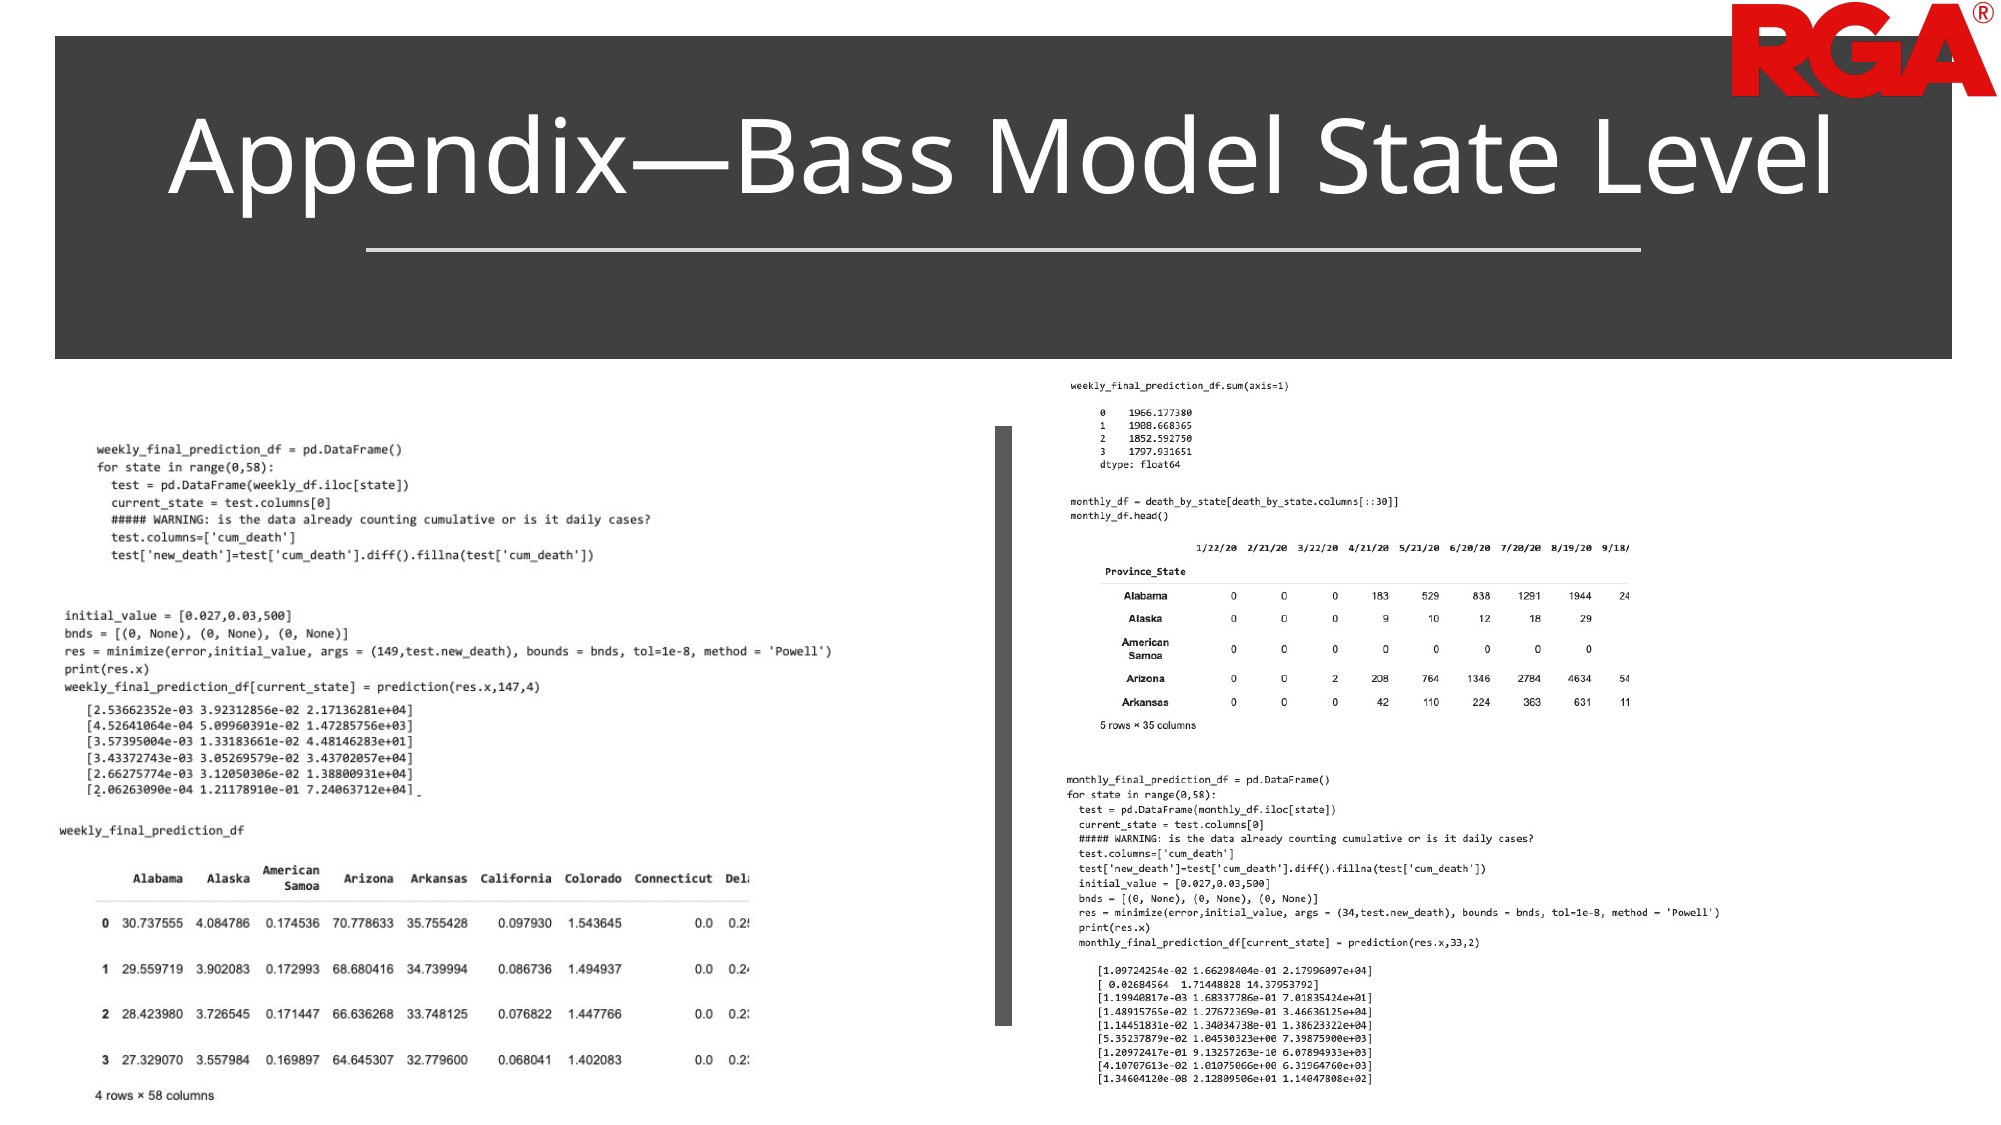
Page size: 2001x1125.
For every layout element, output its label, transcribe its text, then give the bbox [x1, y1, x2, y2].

picture [1036, 377, 1902, 1087]
picture [1729, 0, 2000, 101]
text_box Appendix—Bass Model State Level [89, 71, 1917, 224]
picture [64, 394, 924, 576]
text_box [64, 45, 1942, 350]
picture [31, 601, 984, 1125]
